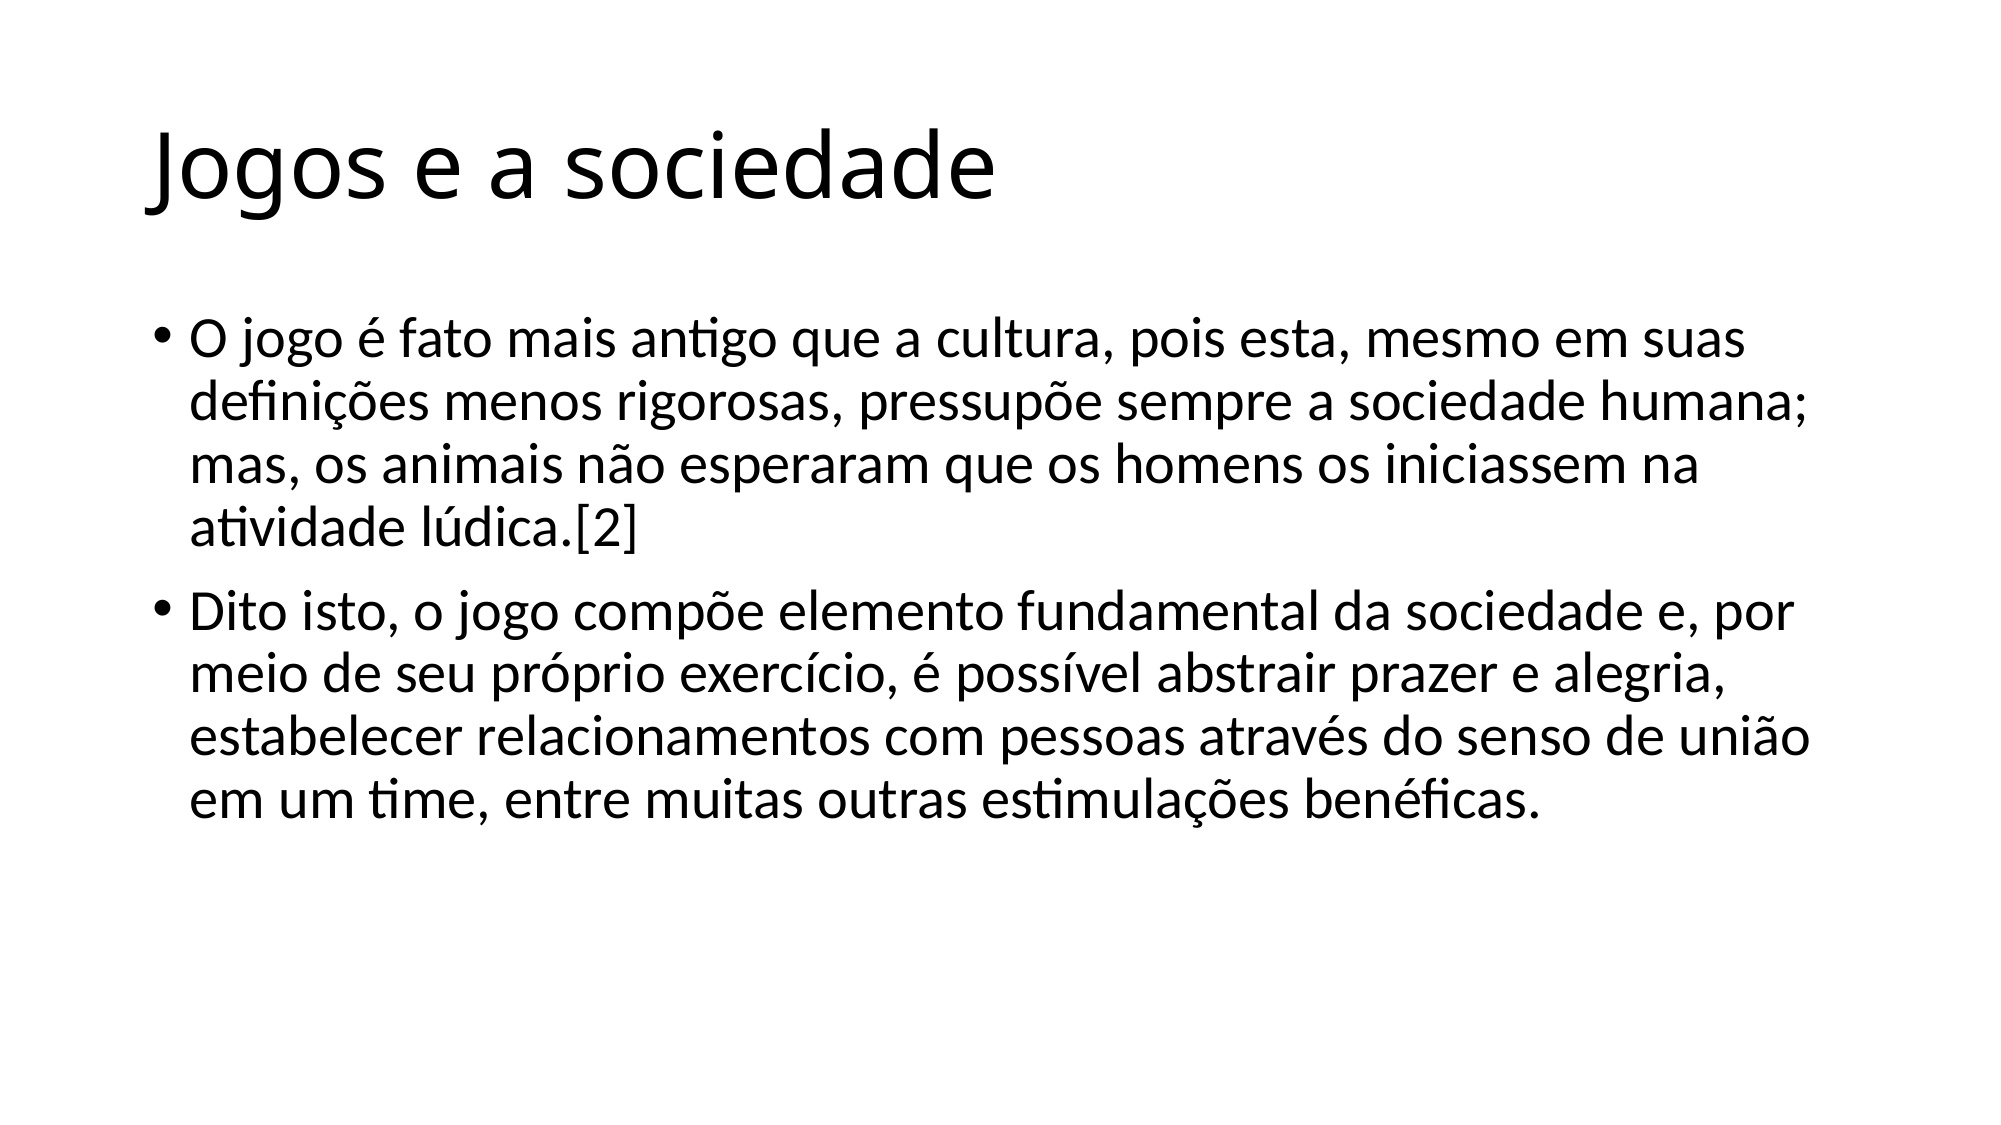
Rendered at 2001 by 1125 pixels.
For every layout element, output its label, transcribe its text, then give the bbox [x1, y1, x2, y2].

list O jogo é fato mais antigo que a cultura, pois esta, mesmo em suas definições menos rigorosas, pressupõe sempre a sociedade humana; mas, os animais não esperaram que os homens os iniciassem na atividade lúdica.[2] Dito isto, o jogo compõe elemento fundamental da sociedade e, por meio de seu próprio exercício, é possível abstrair prazer e alegria, estabelecer relacionamentos com pessoas através do senso de união em um time, entre muitas outras estimulações benéficas. [137, 299, 1863, 1014]
title Jogos e a sociedade [137, 59, 1863, 278]
